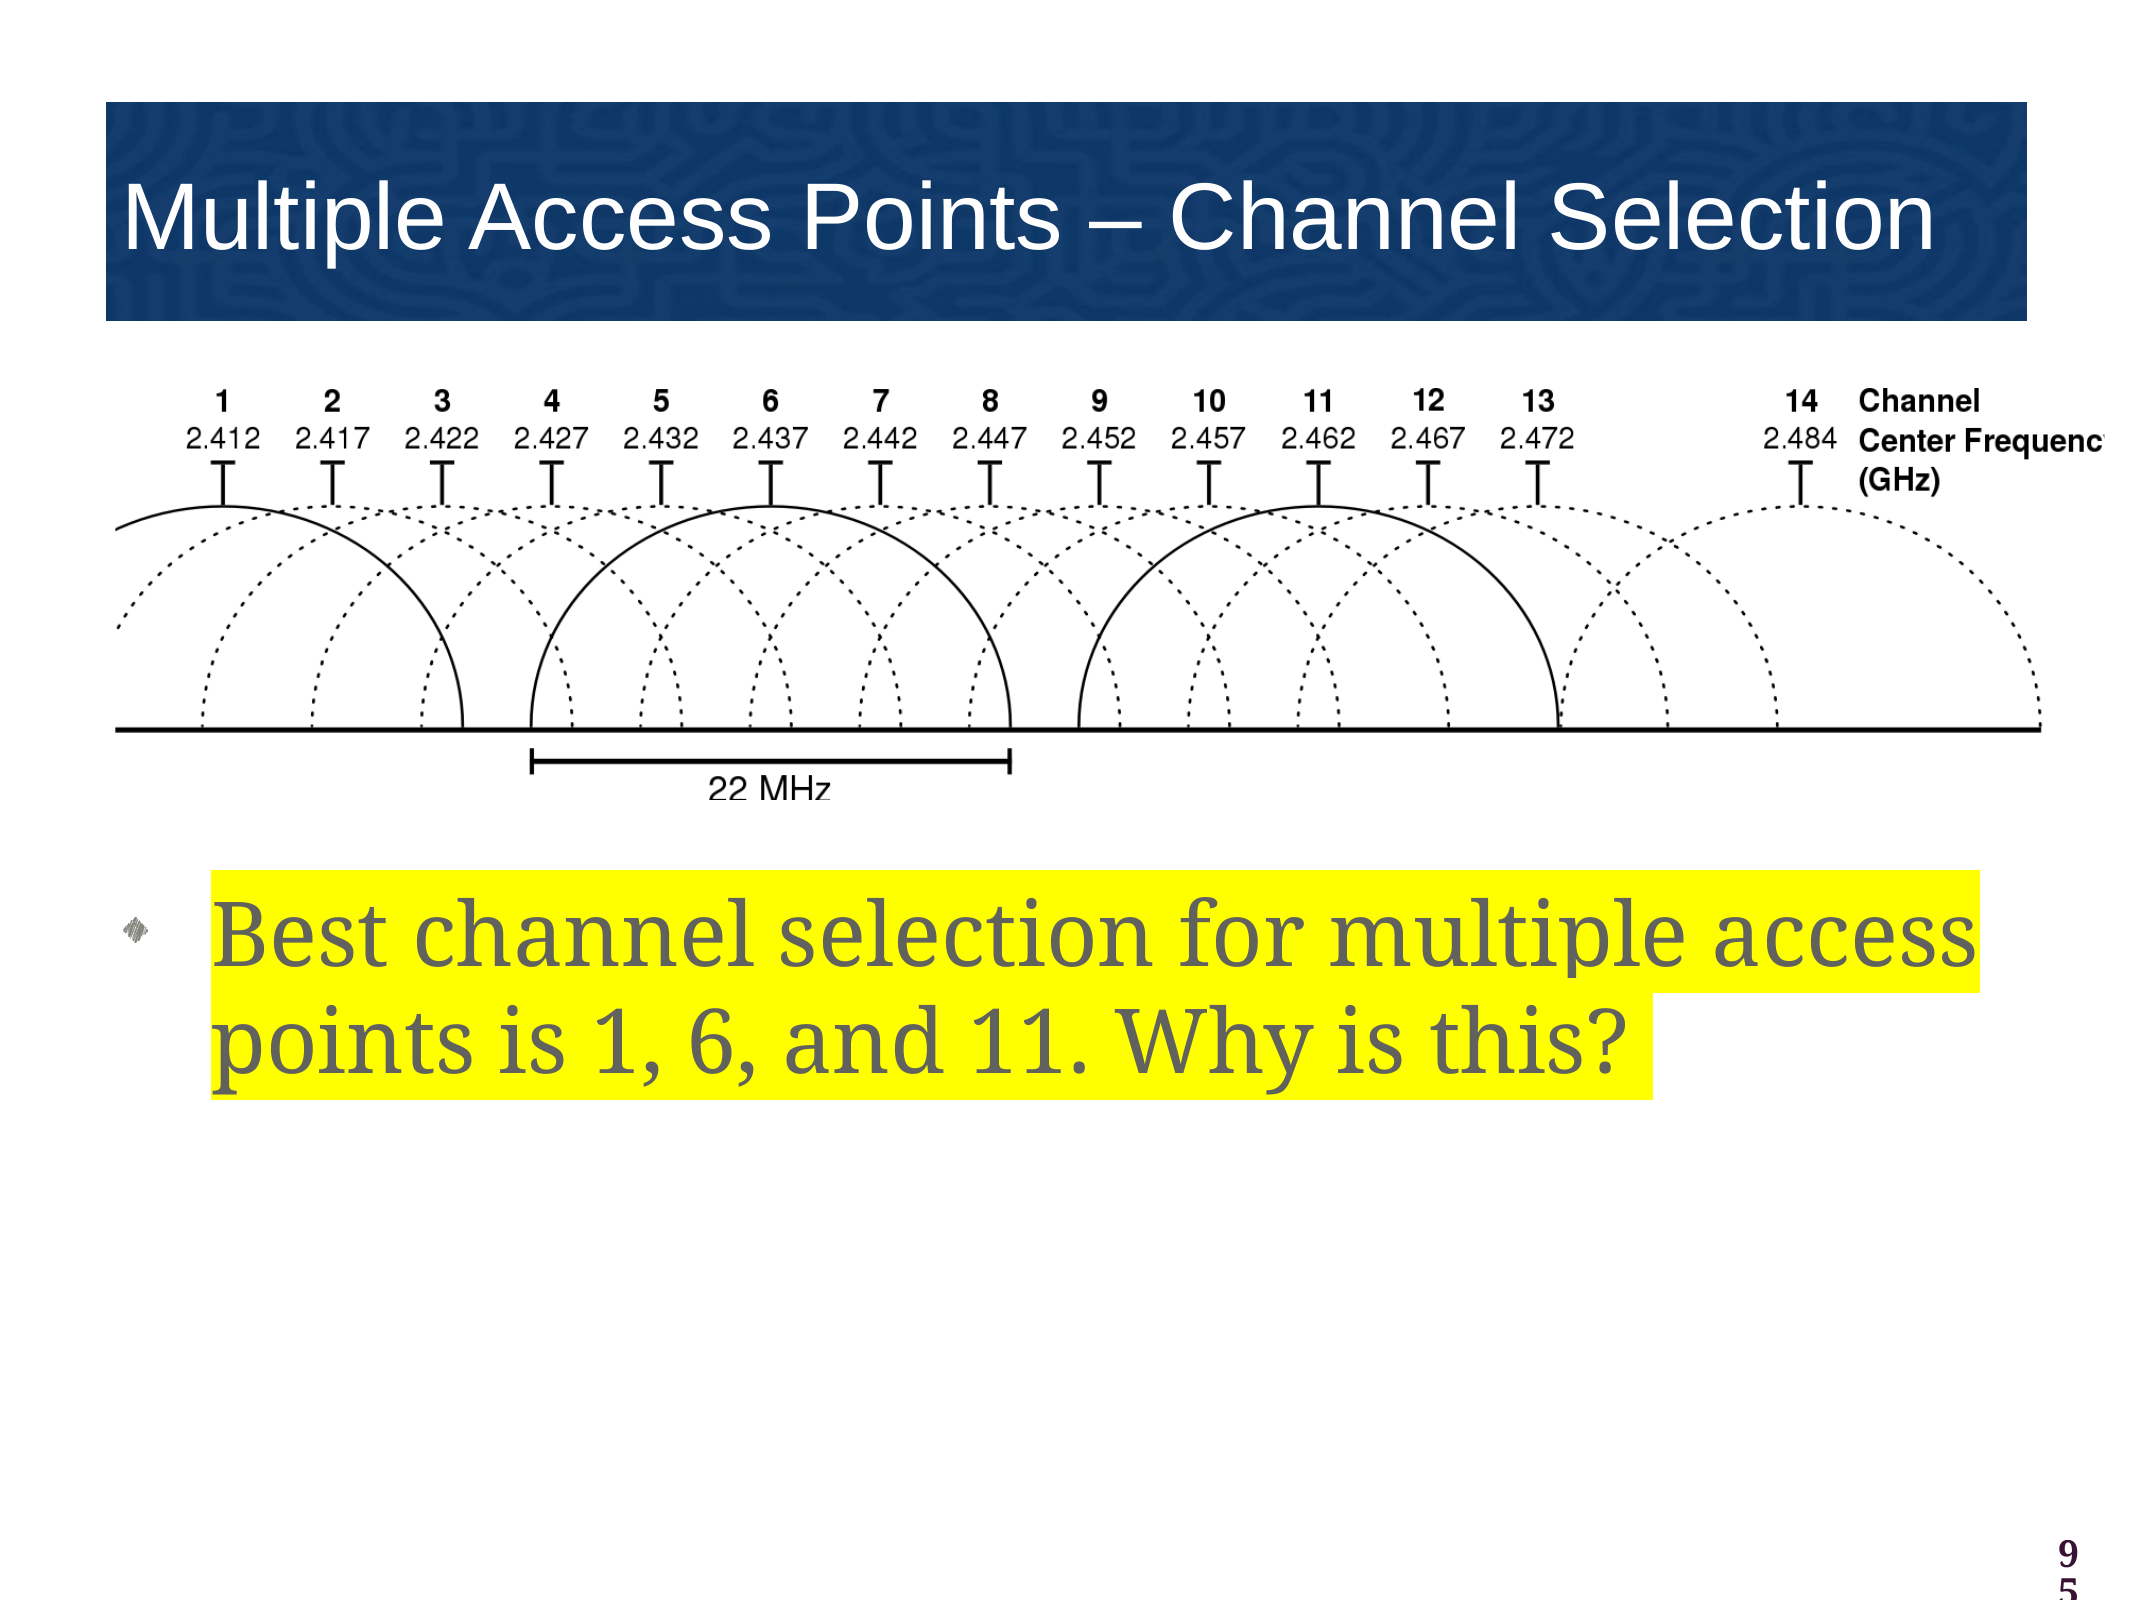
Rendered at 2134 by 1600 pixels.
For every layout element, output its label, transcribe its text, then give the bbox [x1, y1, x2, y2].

list Best channel selection for multiple access points is 1, 6, and 11. Why is this? [114, 867, 2037, 1146]
text_box Multiple Access Points – Channel Selection [106, 102, 2027, 321]
picture [115, 388, 2105, 801]
slide_number 95 [2049, 1521, 2105, 1585]
picture [123, 917, 148, 943]
